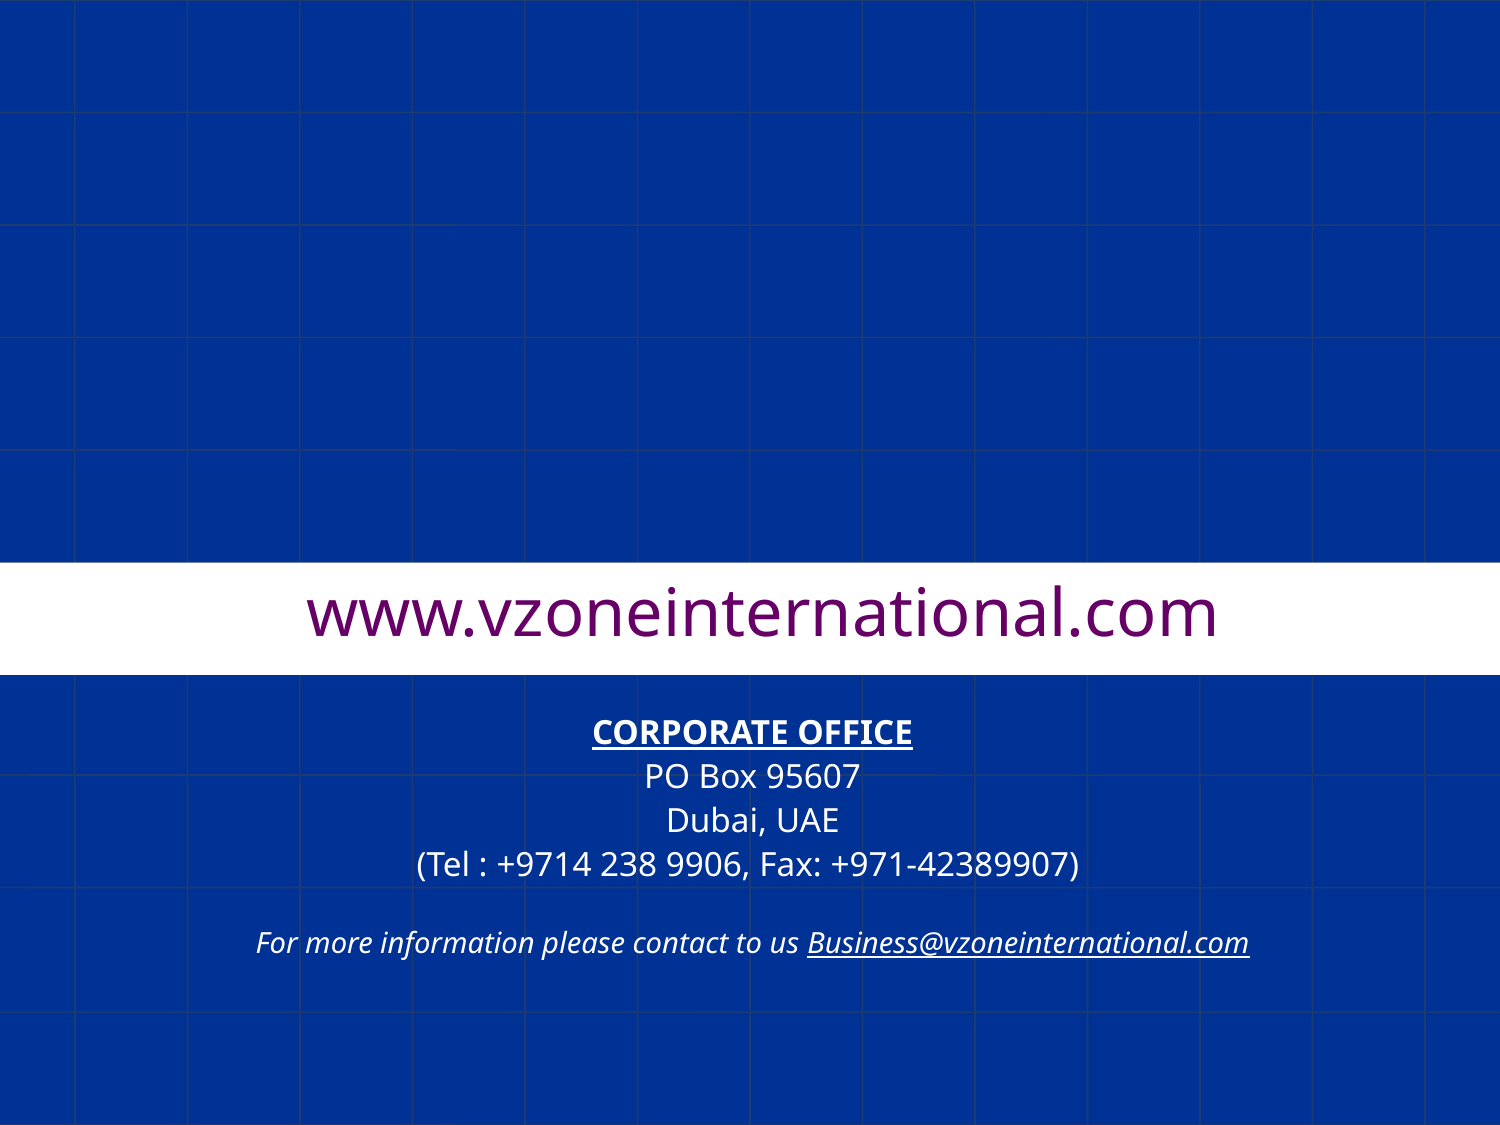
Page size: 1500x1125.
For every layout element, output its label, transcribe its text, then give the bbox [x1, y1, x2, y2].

text_box CORPORATE OFFICE PO Box 95607 Dubai, UAE (Tel : +9714 238 9906, Fax: +971-42389907) For more information please contact to us Business@vzoneinternational.com [50, 699, 1456, 1011]
text_box www.vzoneinternational.com [200, 575, 1328, 658]
text_box [0, 562, 1500, 675]
